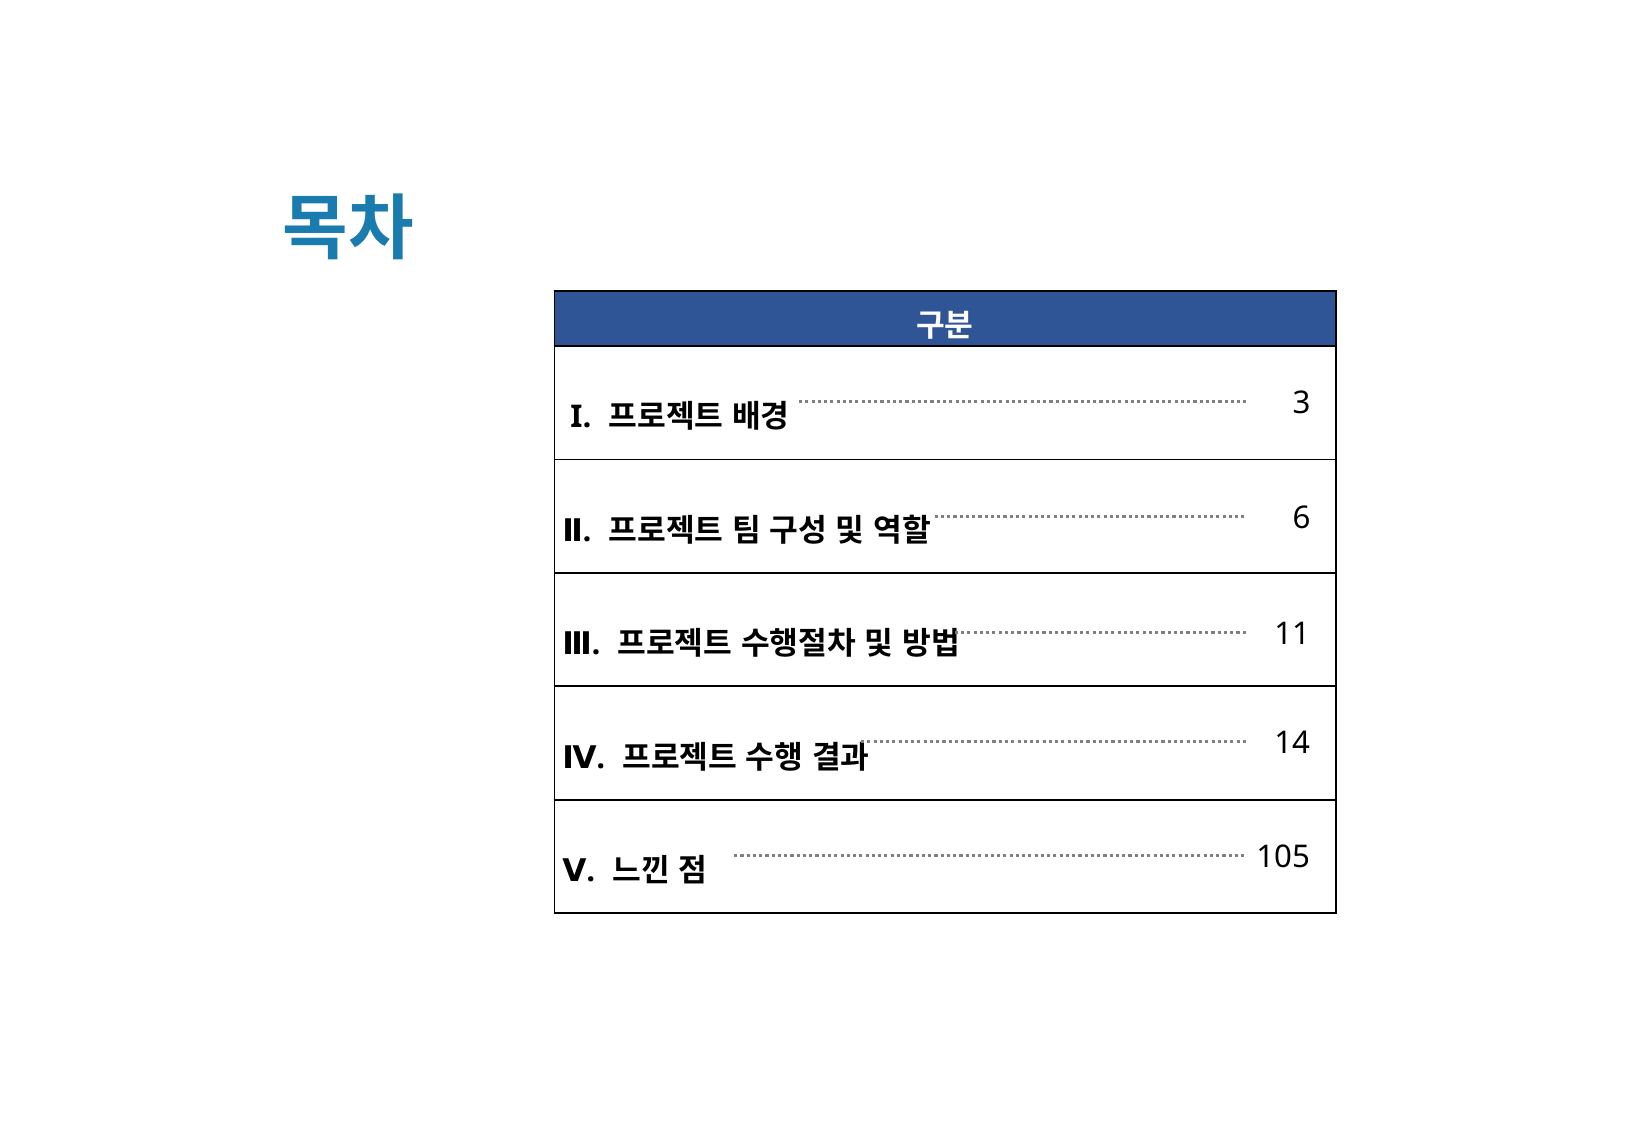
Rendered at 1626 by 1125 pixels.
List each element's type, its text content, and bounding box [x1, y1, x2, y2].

text_box 105 [1241, 829, 1325, 882]
table_cell Ⅳ. 프로젝트 수행 결과 [555, 687, 1335, 799]
table_cell Ⅱ. 프로젝트 팀 구성 및 역할 [555, 460, 1335, 572]
table_header 구분 [555, 292, 1335, 345]
table_cell Ⅲ. 프로젝트 수행절차 및 방법 [555, 574, 1335, 685]
text_box 3 [1277, 374, 1326, 428]
table_cell I. 프로젝트 배경 [555, 347, 1335, 459]
text_box 11 [1259, 605, 1326, 658]
table_cell Ⅴ. 느낀 점 [555, 801, 1335, 912]
text_box 14 [1259, 715, 1326, 768]
text_box 6 [1277, 490, 1326, 543]
text_box 목차 [268, 174, 786, 275]
